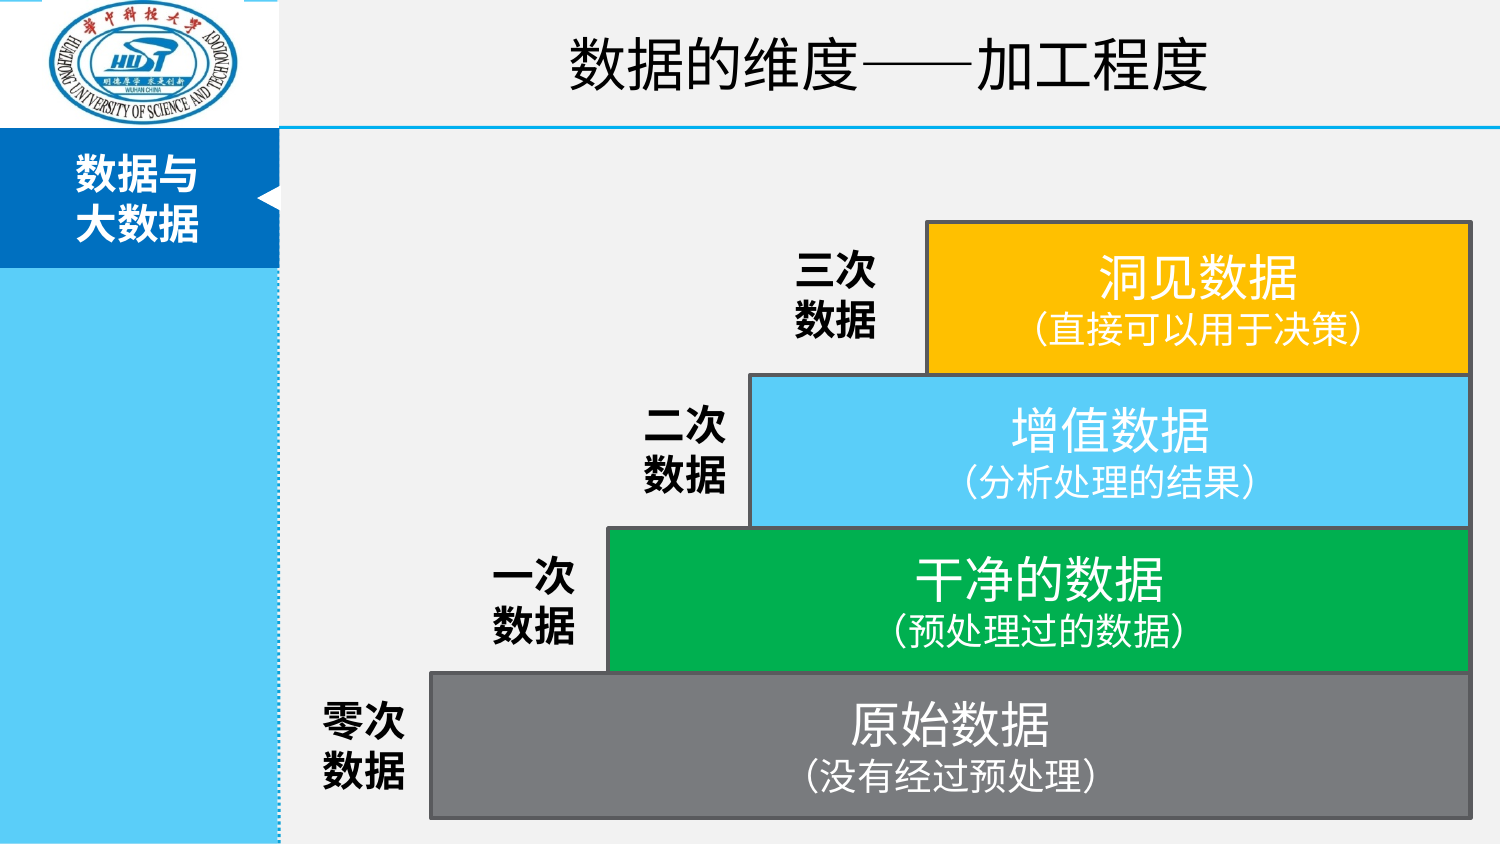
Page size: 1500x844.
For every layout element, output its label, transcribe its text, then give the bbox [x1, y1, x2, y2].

text_box 干净的数据 （预处理过的数据） [606, 526, 1473, 675]
text_box 洞见数据 （直接可以用于决策） [925, 220, 1473, 377]
text_box 零次数据 [307, 687, 426, 803]
text_box 增值数据 （分析处理的结果） [748, 373, 1473, 530]
text_box 二次数据 [628, 391, 748, 507]
picture [42, 0, 244, 128]
text_box 原始数据 （没有经过预处理） [429, 671, 1473, 820]
text_box 三次数据 [779, 236, 898, 352]
text_box 一次数据 [477, 542, 596, 658]
text_box 数据的维度——加工程度 [277, 0, 1500, 127]
